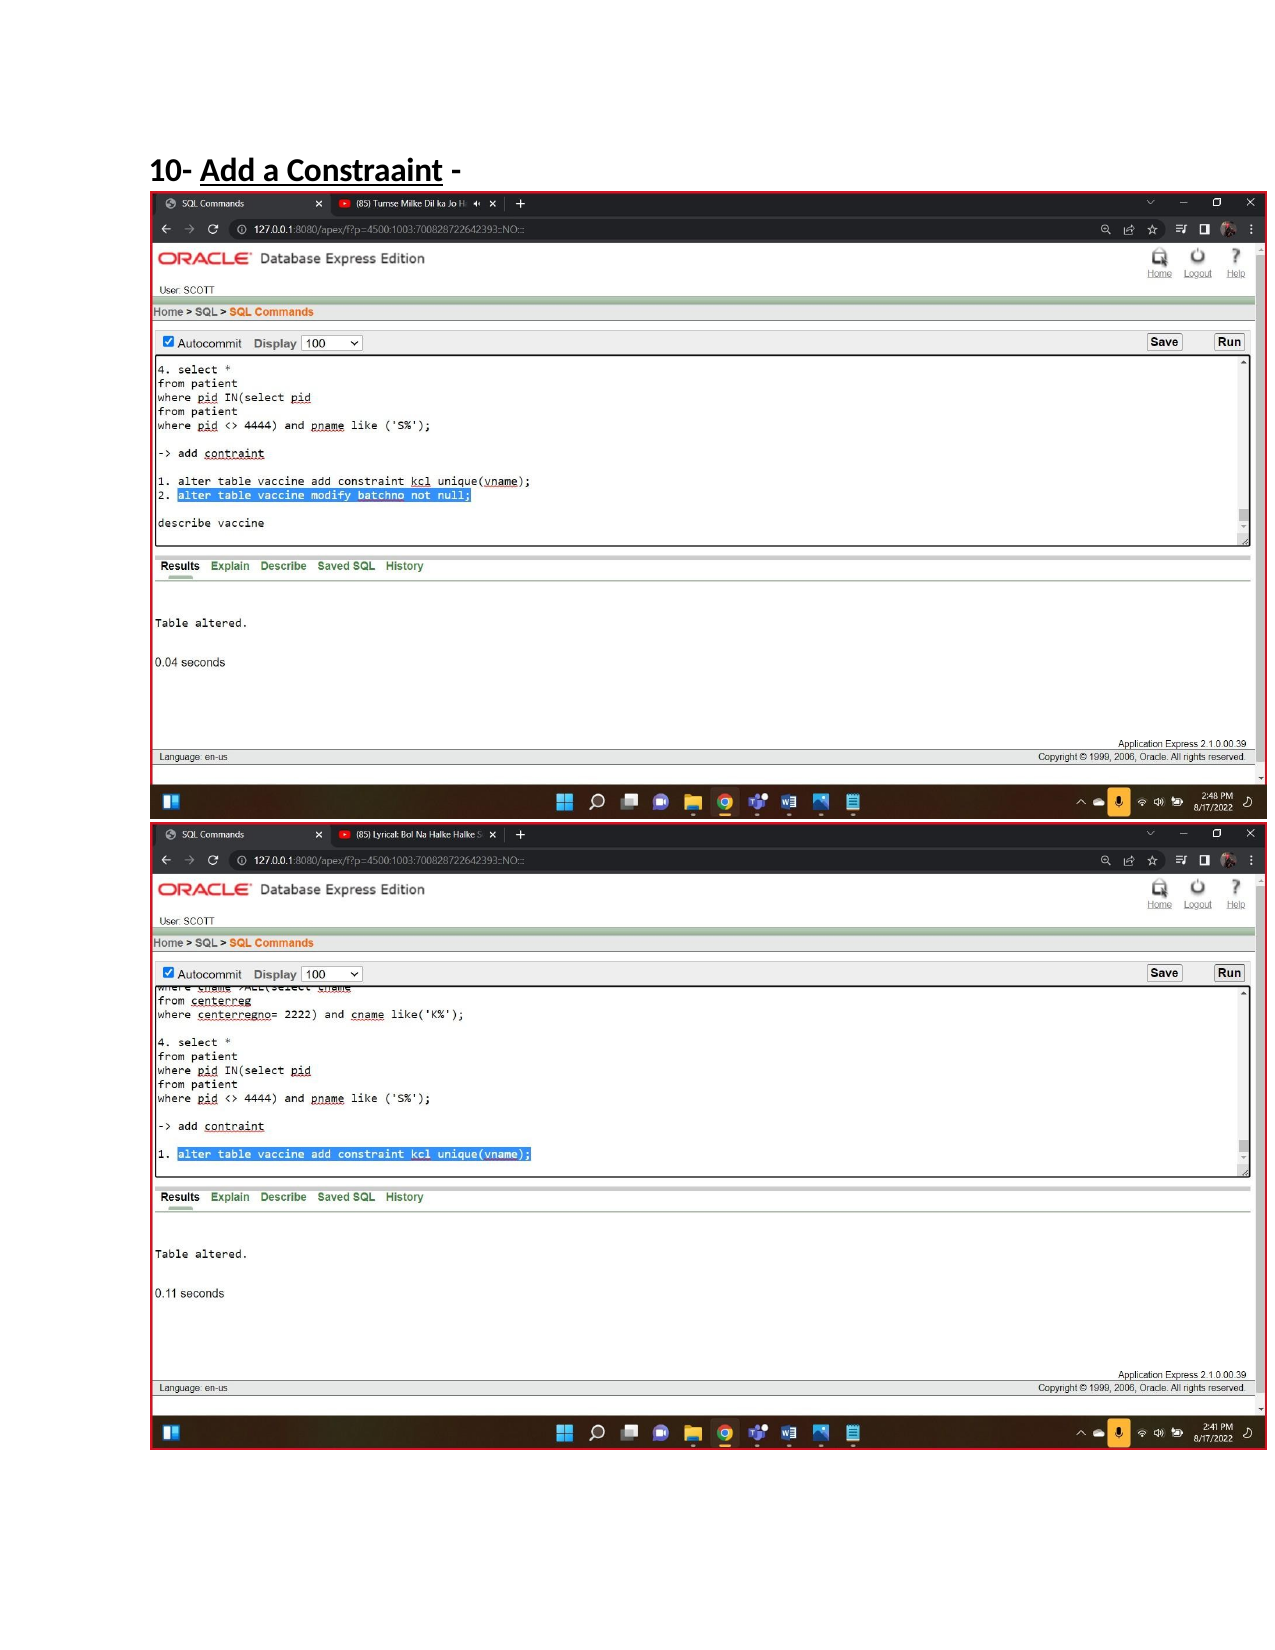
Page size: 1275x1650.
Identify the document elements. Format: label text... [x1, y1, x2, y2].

text_box 10- Add a Constraaint - [146, 146, 467, 189]
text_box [149, 191, 1267, 1451]
